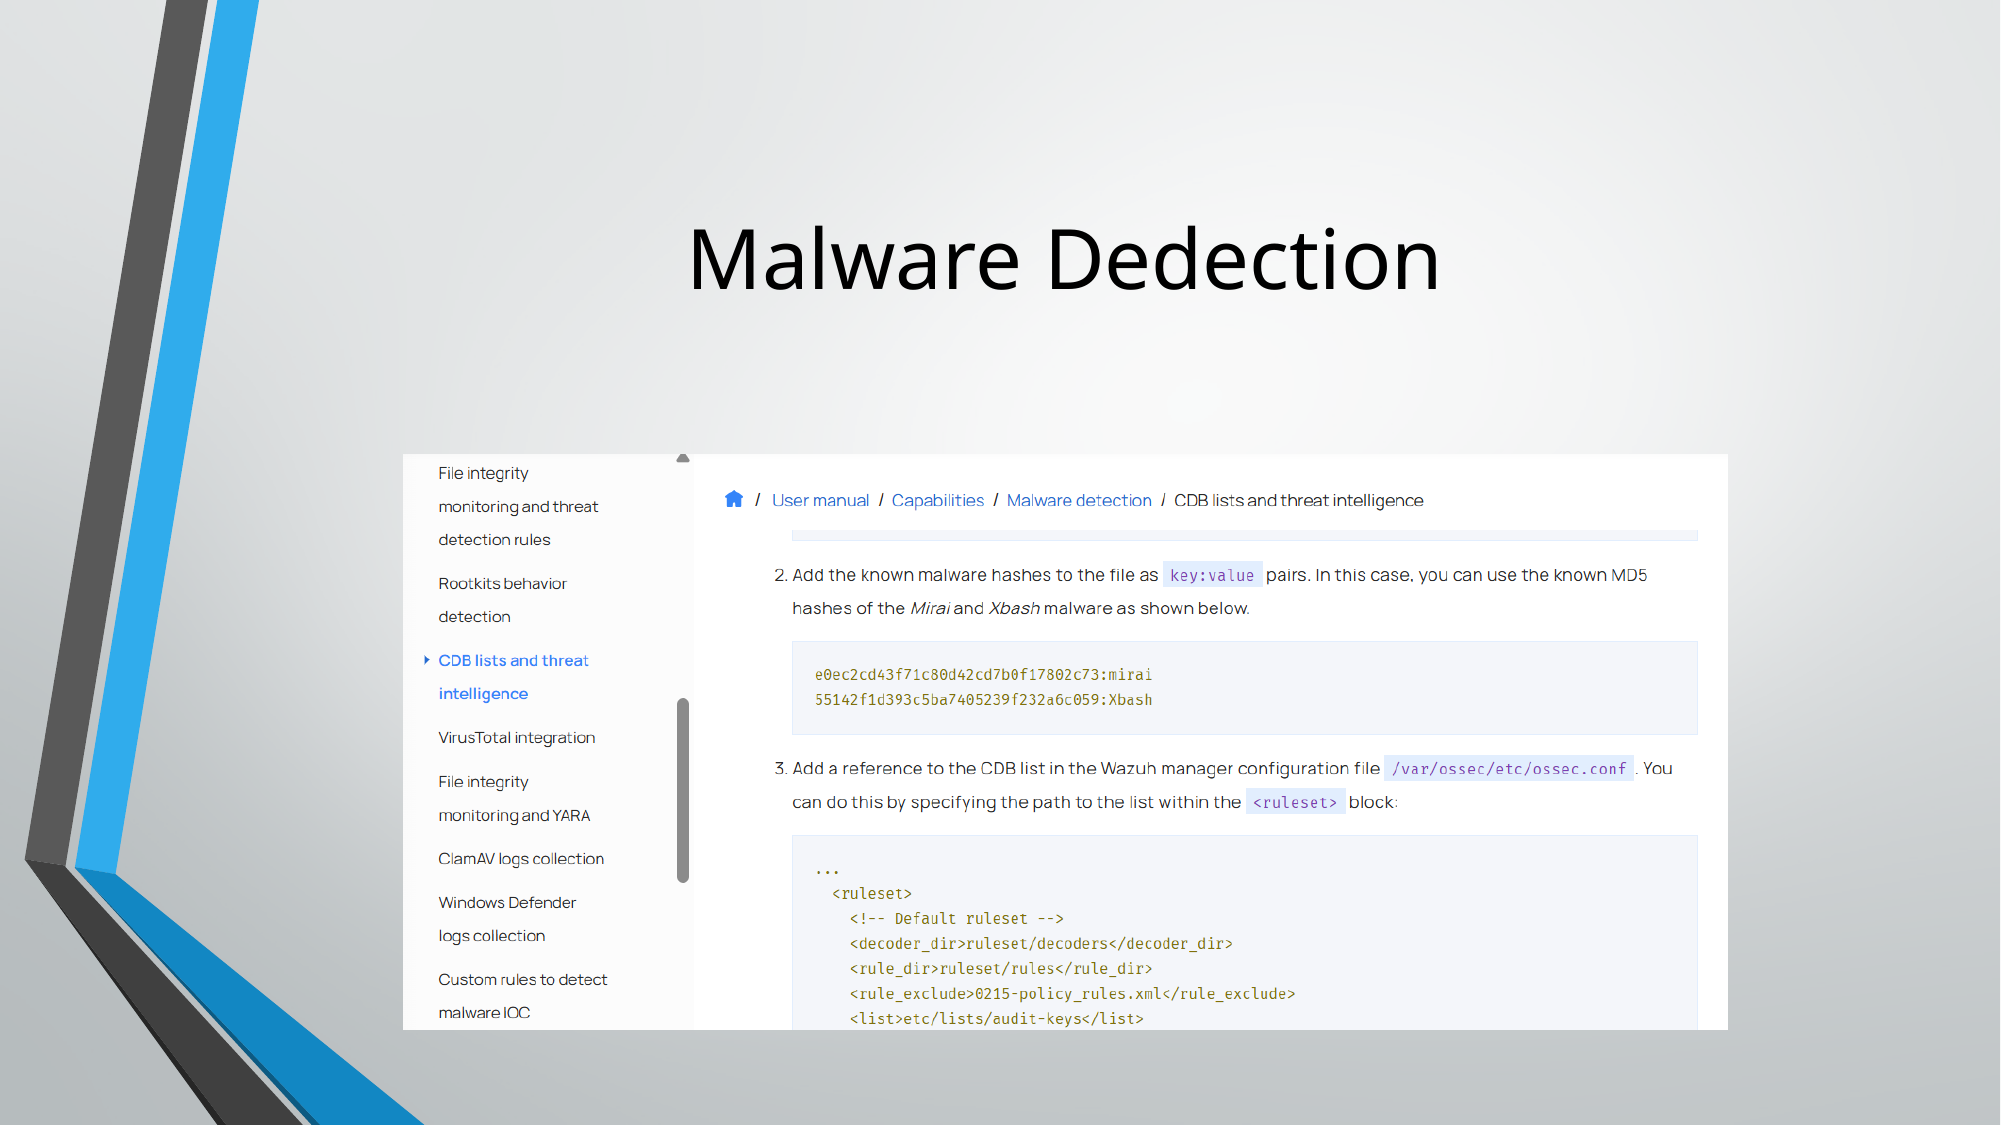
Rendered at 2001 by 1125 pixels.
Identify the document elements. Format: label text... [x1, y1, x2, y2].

title Malware Dedection [243, 112, 1887, 400]
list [402, 454, 1728, 1030]
